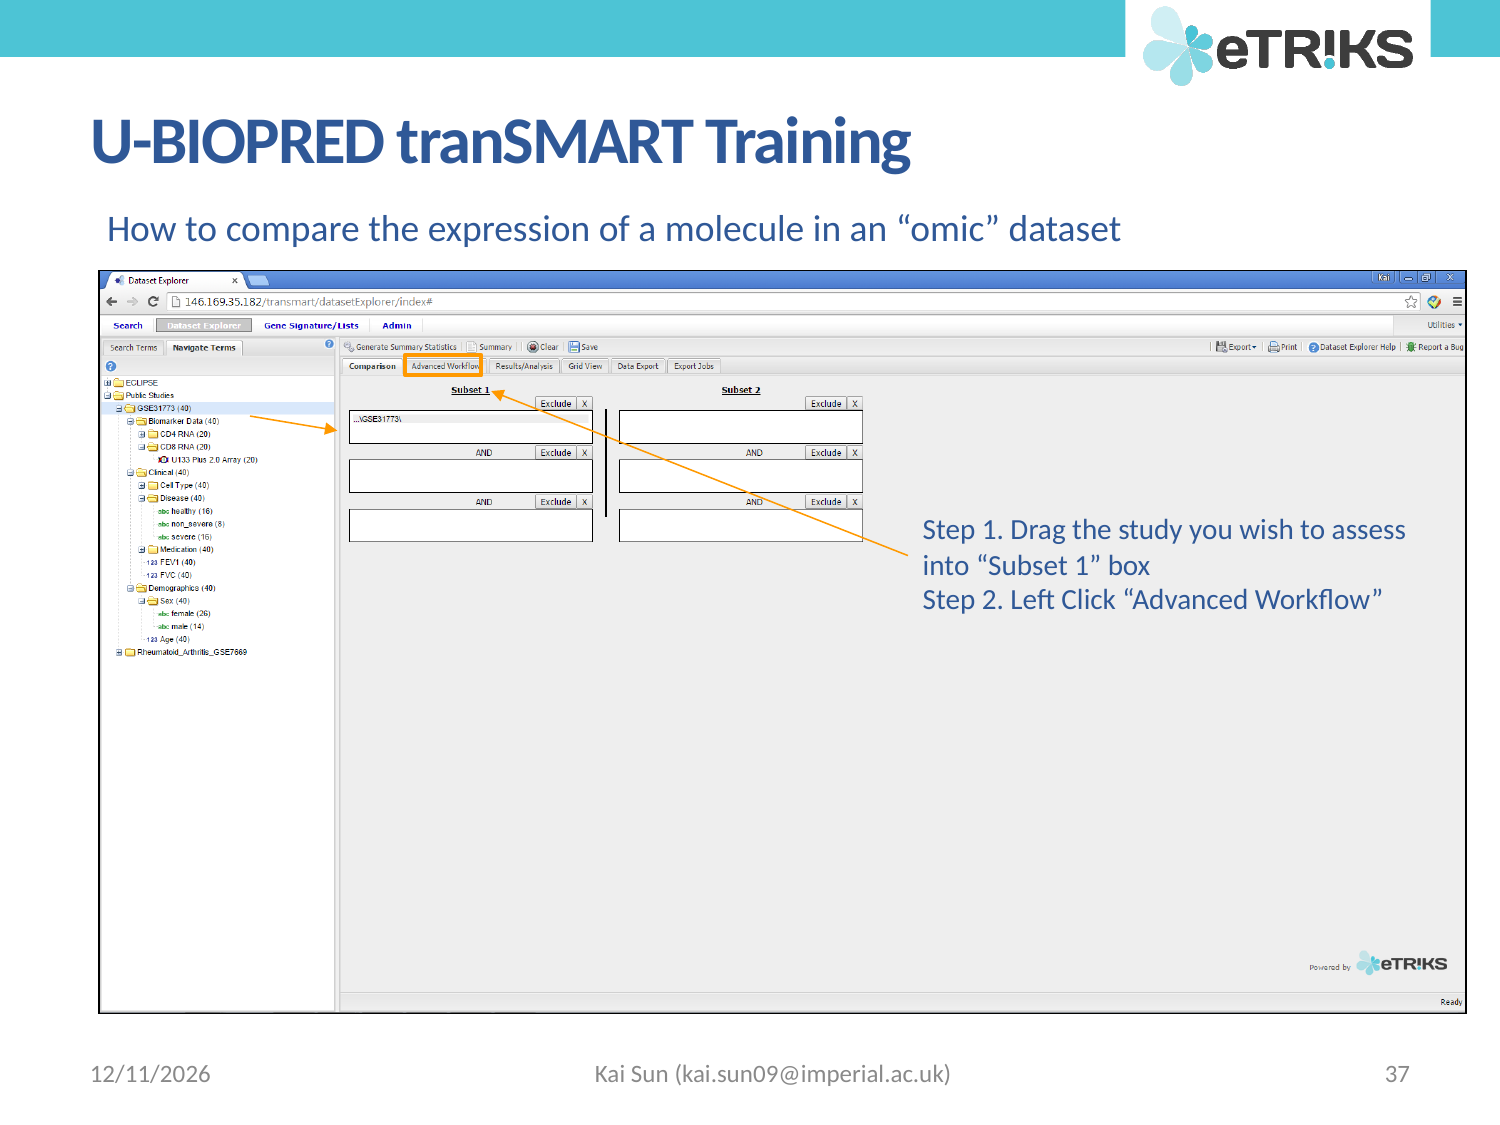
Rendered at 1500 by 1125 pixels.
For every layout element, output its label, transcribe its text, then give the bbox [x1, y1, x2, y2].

text_box U-BIOPRED tranSMART Training [75, 55, 1426, 219]
text_box 14/01/2015 [75, 1042, 371, 1103]
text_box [491, 390, 909, 556]
picture [1143, 6, 1413, 55]
text_box How to compare the expression of a molecule in an “omic” dataset [92, 196, 1138, 257]
picture [99, 270, 1466, 1013]
text_box 37 [1074, 1042, 1425, 1103]
text_box Kai Sun (kai.sun09@imperial.ac.uk) [371, 1042, 1074, 1103]
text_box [249, 415, 338, 431]
